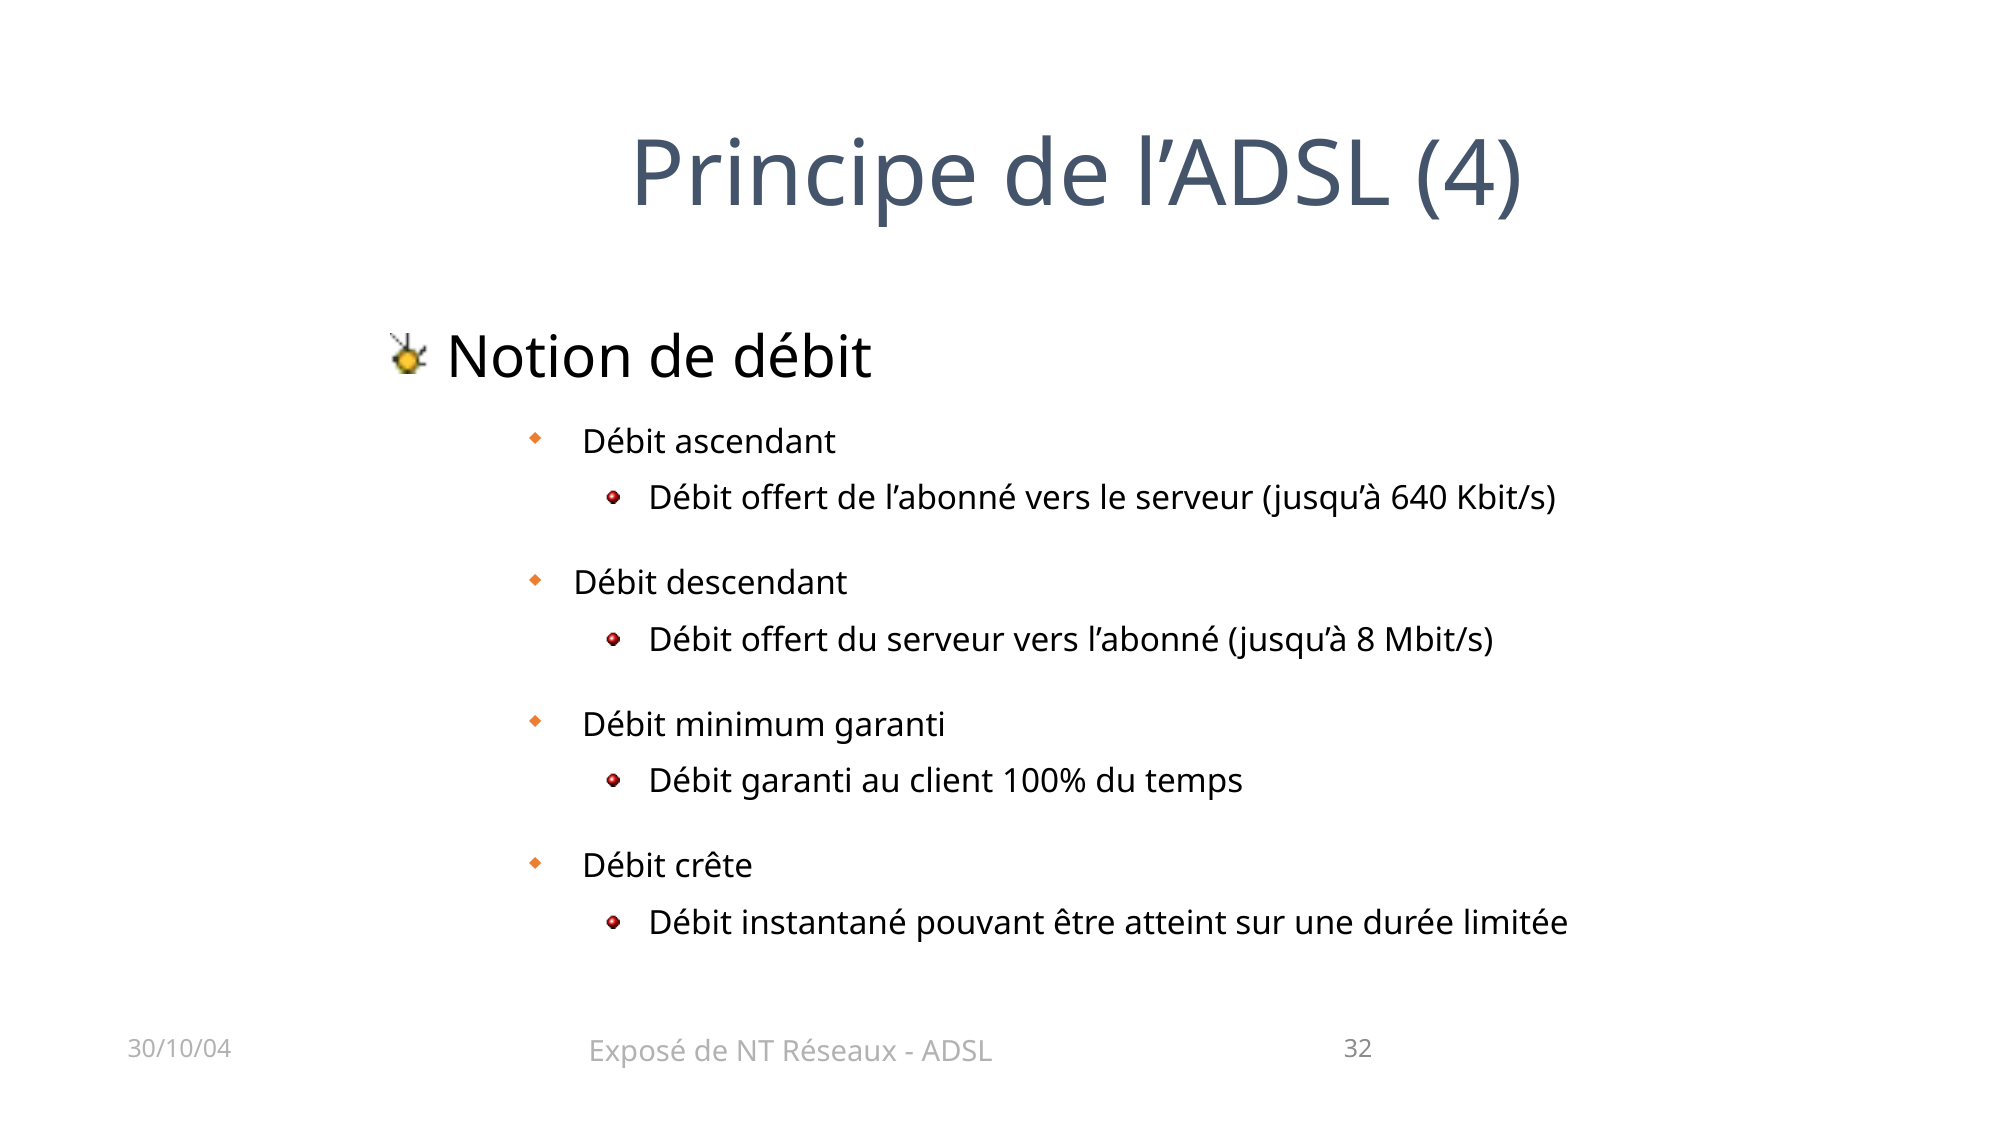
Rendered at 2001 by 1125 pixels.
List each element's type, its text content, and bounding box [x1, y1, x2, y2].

picture [390, 333, 431, 374]
slide_number 32 [1074, 1025, 1388, 1100]
picture [604, 488, 620, 504]
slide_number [112, 1025, 425, 1100]
text_box Principe de l’ADSL (4) [439, 75, 1715, 263]
text_box Débit ascendant Débit offert de l’abonné vers le serveur (jusqu’à 640 Kbit/s) Débit descendant Débit offert du serveur vers l’abonné (jusqu’à 8 Mbit/s) Débit minimum garanti Débit garanti au client 100% du temps Débit crête Débit instantané pouvant être atteint sur une durée limitée [399, 412, 1675, 1005]
picture [604, 630, 620, 646]
picture [604, 771, 620, 787]
footer Exposé de NT Réseaux - ADSL [512, 1025, 1069, 1100]
text_box Notion de débit [375, 324, 1688, 375]
picture [604, 913, 620, 929]
